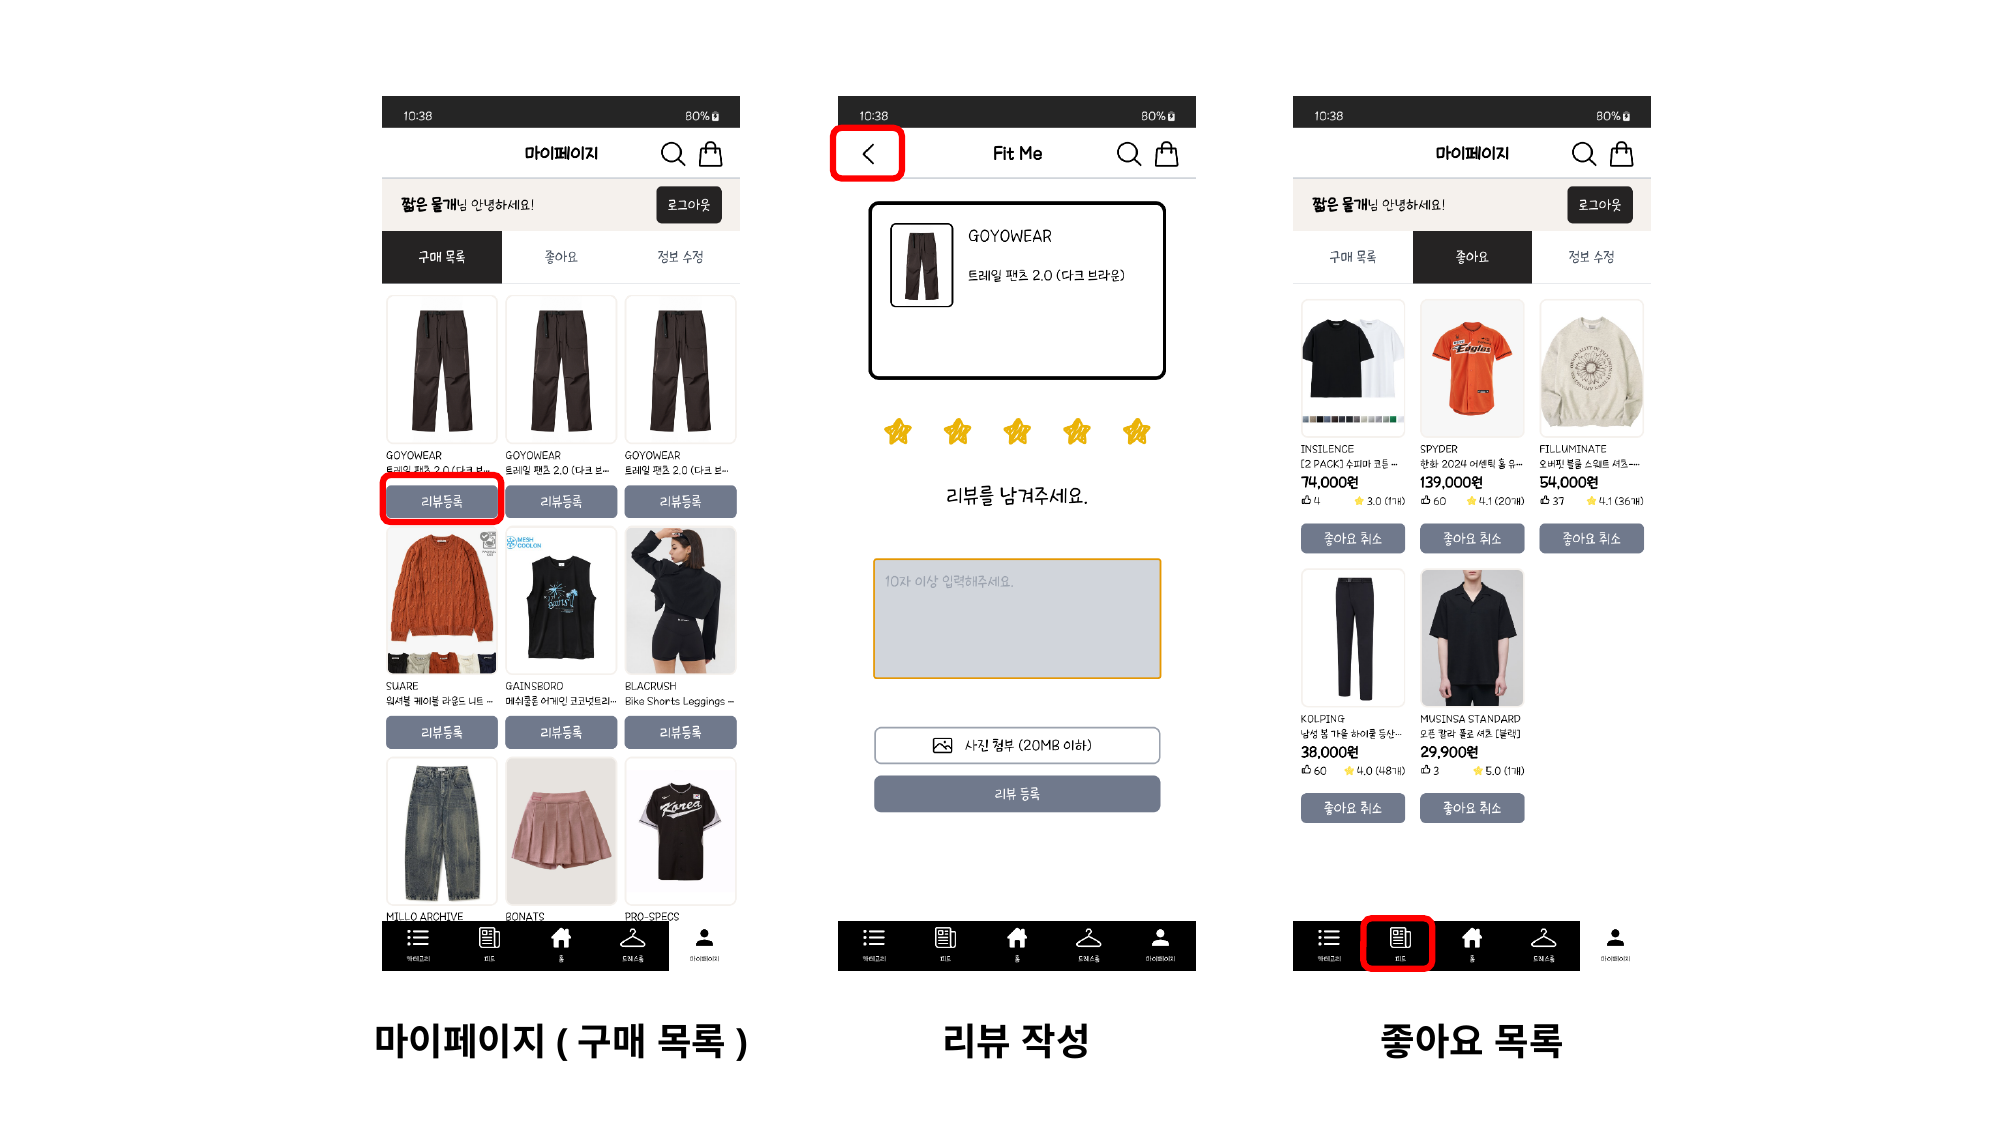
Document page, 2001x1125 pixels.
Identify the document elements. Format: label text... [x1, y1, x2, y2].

picture [1293, 96, 1651, 971]
picture [382, 96, 740, 971]
text_box 마이페이지(구매 목록) [359, 1010, 763, 1071]
text_box 리뷰 작성 [927, 1010, 1106, 1071]
text_box [831, 127, 838, 179]
text_box 좋아요 목록 [1365, 1010, 1579, 1071]
picture [838, 96, 1196, 971]
